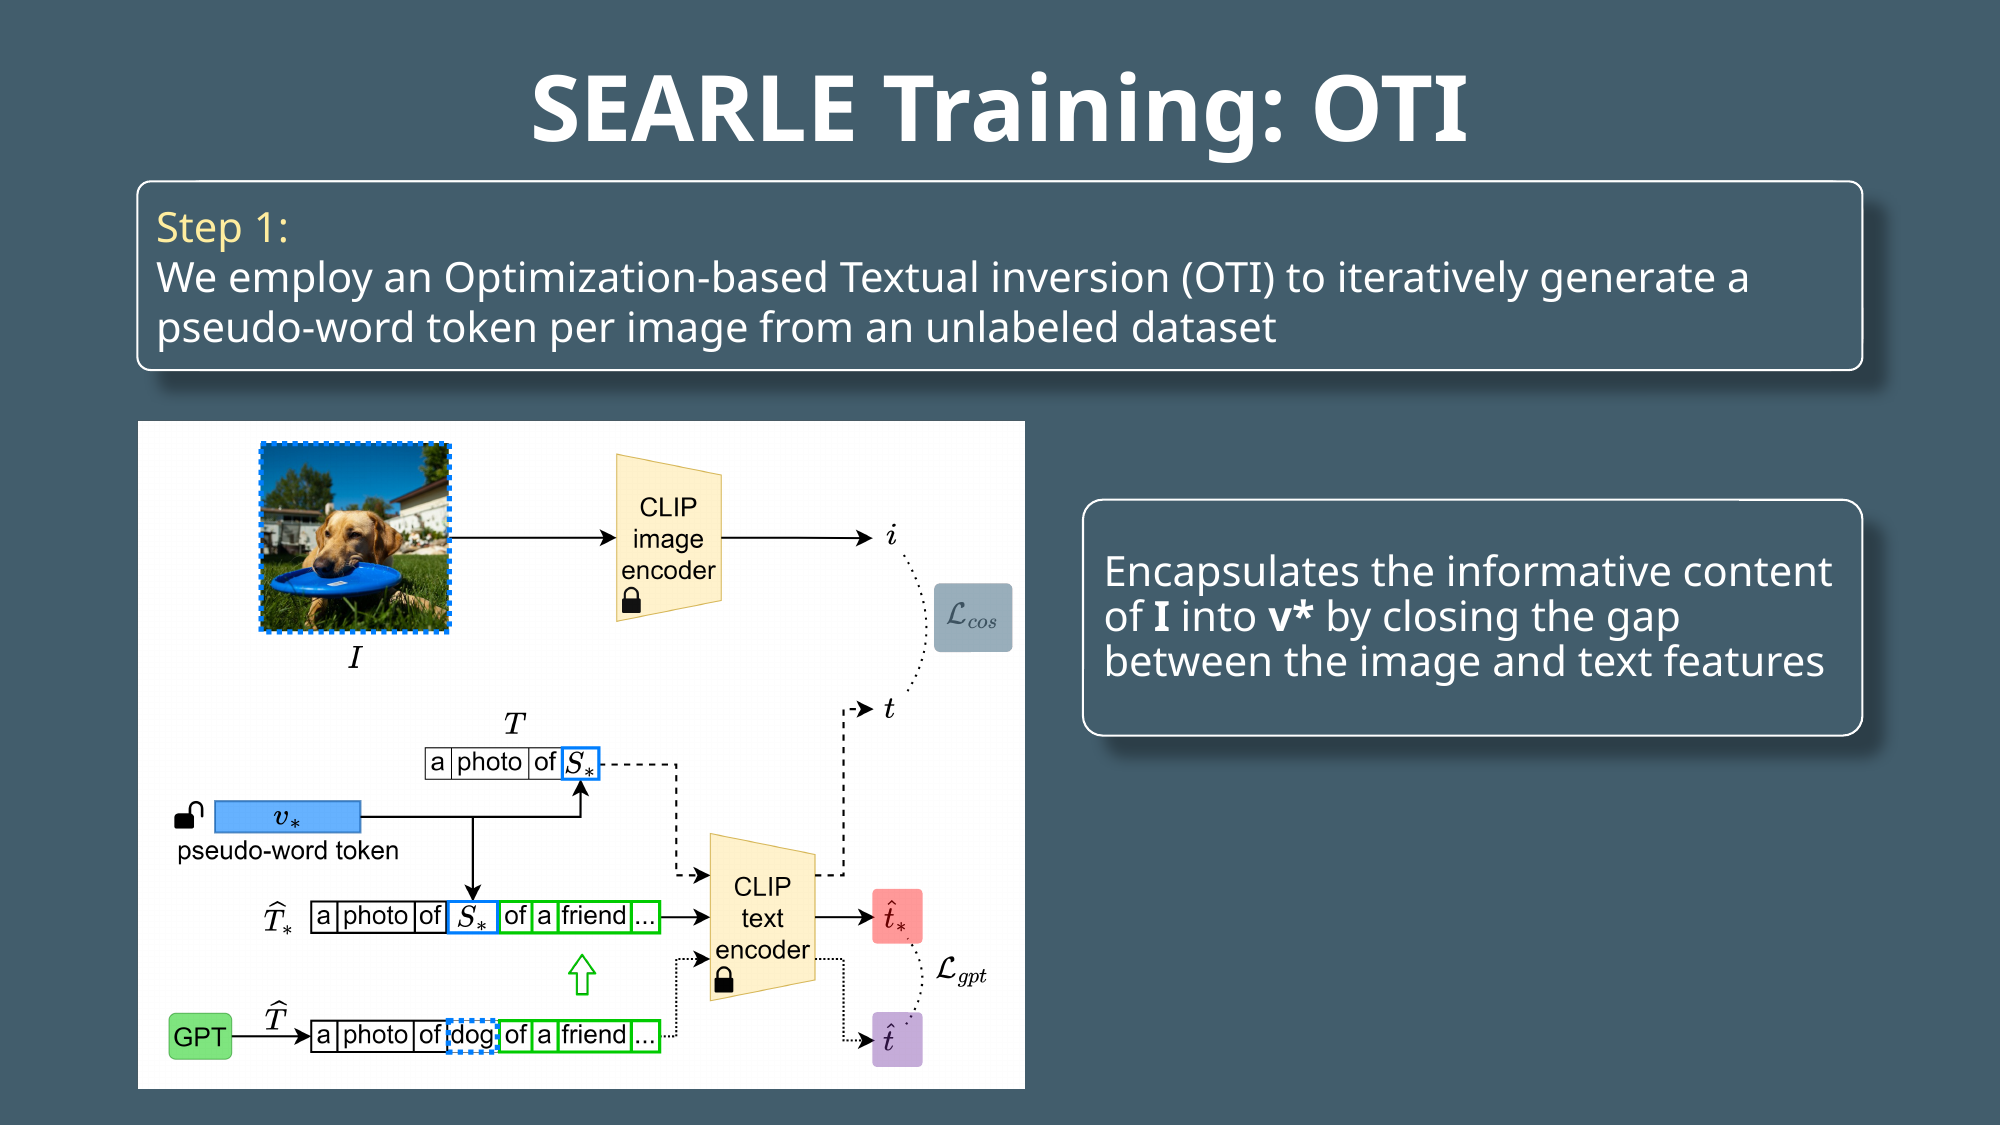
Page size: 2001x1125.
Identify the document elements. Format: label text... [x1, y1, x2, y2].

title SEARLE Training: OTI [137, 2, 1863, 188]
picture [137, 420, 1025, 1090]
text_box Step 1: We employ an Optimization-based Textual inversion (OTI) to iteratively generate a pseudo-word token per image from an unlabeled dataset [136, 180, 1864, 372]
text_box Encapsulates the informative content of I into v* by closing the gap between the image and text features [1081, 498, 1864, 737]
